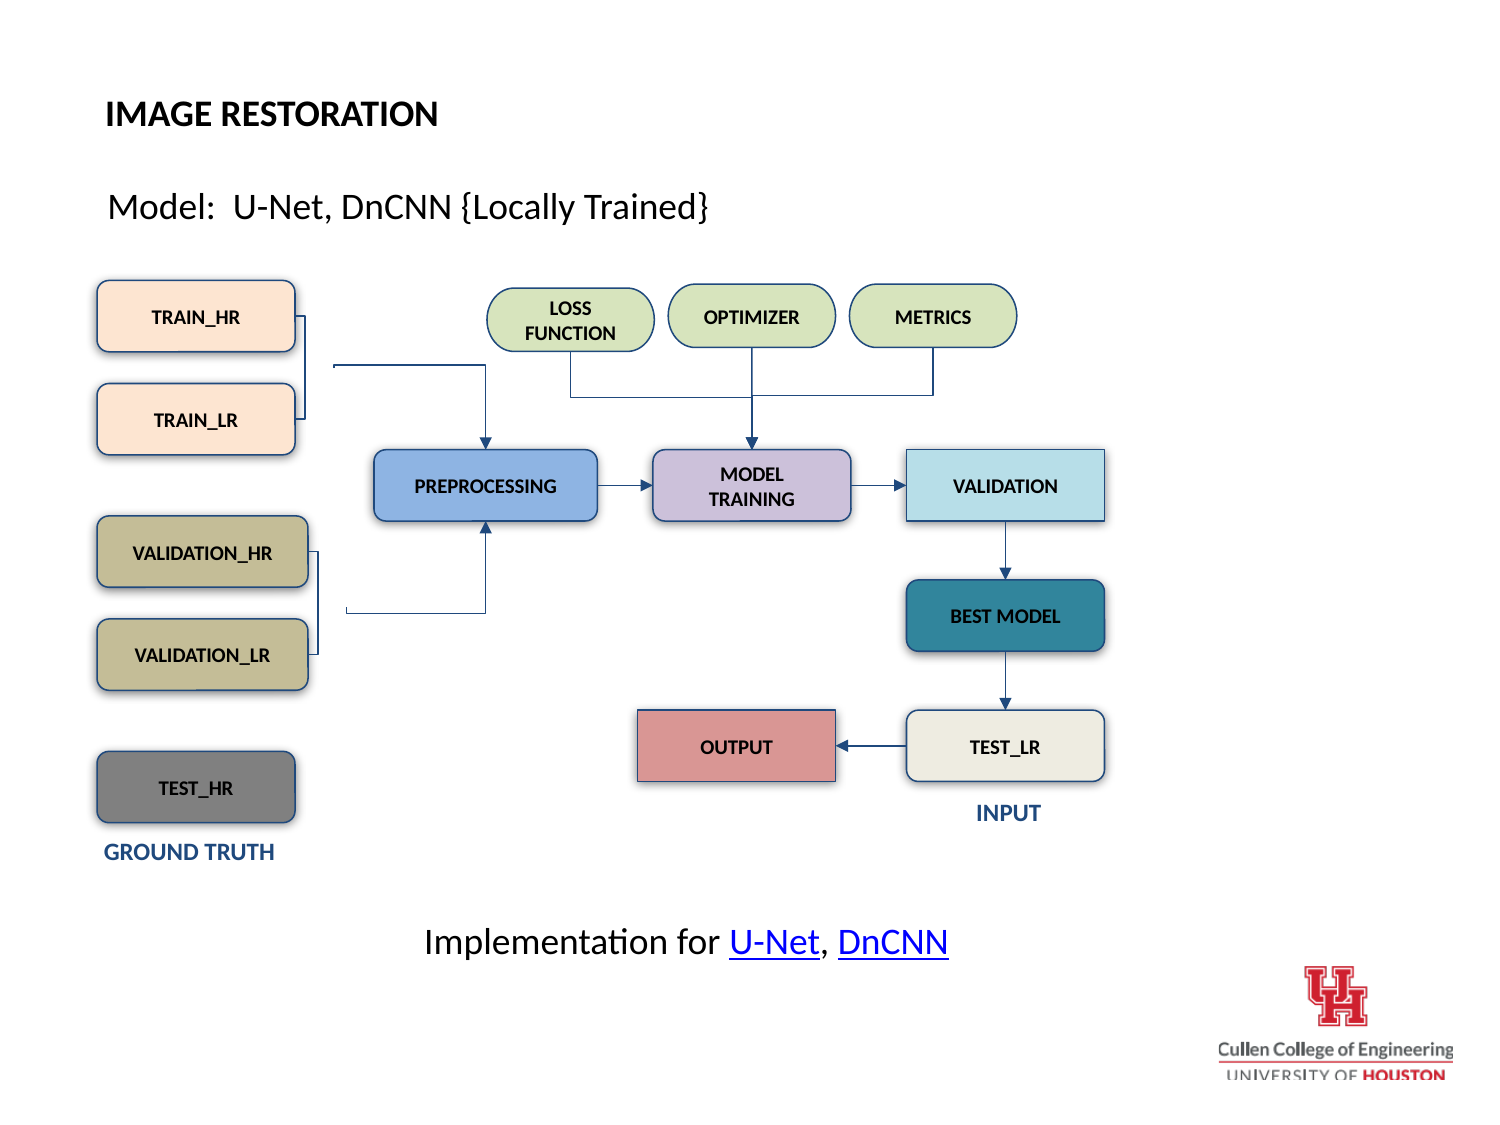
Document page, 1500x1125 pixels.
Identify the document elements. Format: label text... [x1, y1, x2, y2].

text_box TRAIN_LR [97, 383, 296, 455]
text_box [346, 520, 486, 608]
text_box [333, 367, 486, 450]
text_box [611, 309, 711, 492]
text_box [791, 307, 894, 490]
text_box VALIDATION [906, 449, 1105, 521]
text_box VALIDATION_HR [97, 515, 309, 588]
text_box TEST_HR [97, 751, 296, 820]
text_box MODEL TRAINING [652, 449, 851, 522]
text_box OUTPUT [637, 710, 836, 782]
text_box PREPROCESSING [373, 449, 598, 522]
text_box METRICS [850, 284, 1017, 348]
text_box INPUT [961, 781, 1129, 845]
text_box IMAGE RESTORATION [90, 81, 455, 142]
text_box LOSS FUNCTION [486, 288, 653, 352]
text_box TRAIN_HR [97, 280, 296, 352]
text_box Model: U-Net, DnCNN {Locally Trained} [92, 174, 725, 235]
text_box OPTIMIZER [669, 284, 835, 348]
picture [1218, 965, 1453, 1081]
text_box GROUND TRUTH [88, 820, 349, 884]
text_box BEST MODEL [906, 579, 1105, 652]
text_box Implementation for U-Net, DnCNN [409, 910, 965, 970]
text_box TEST_LR [906, 710, 1105, 782]
text_box VALIDATION_LR [97, 618, 309, 691]
